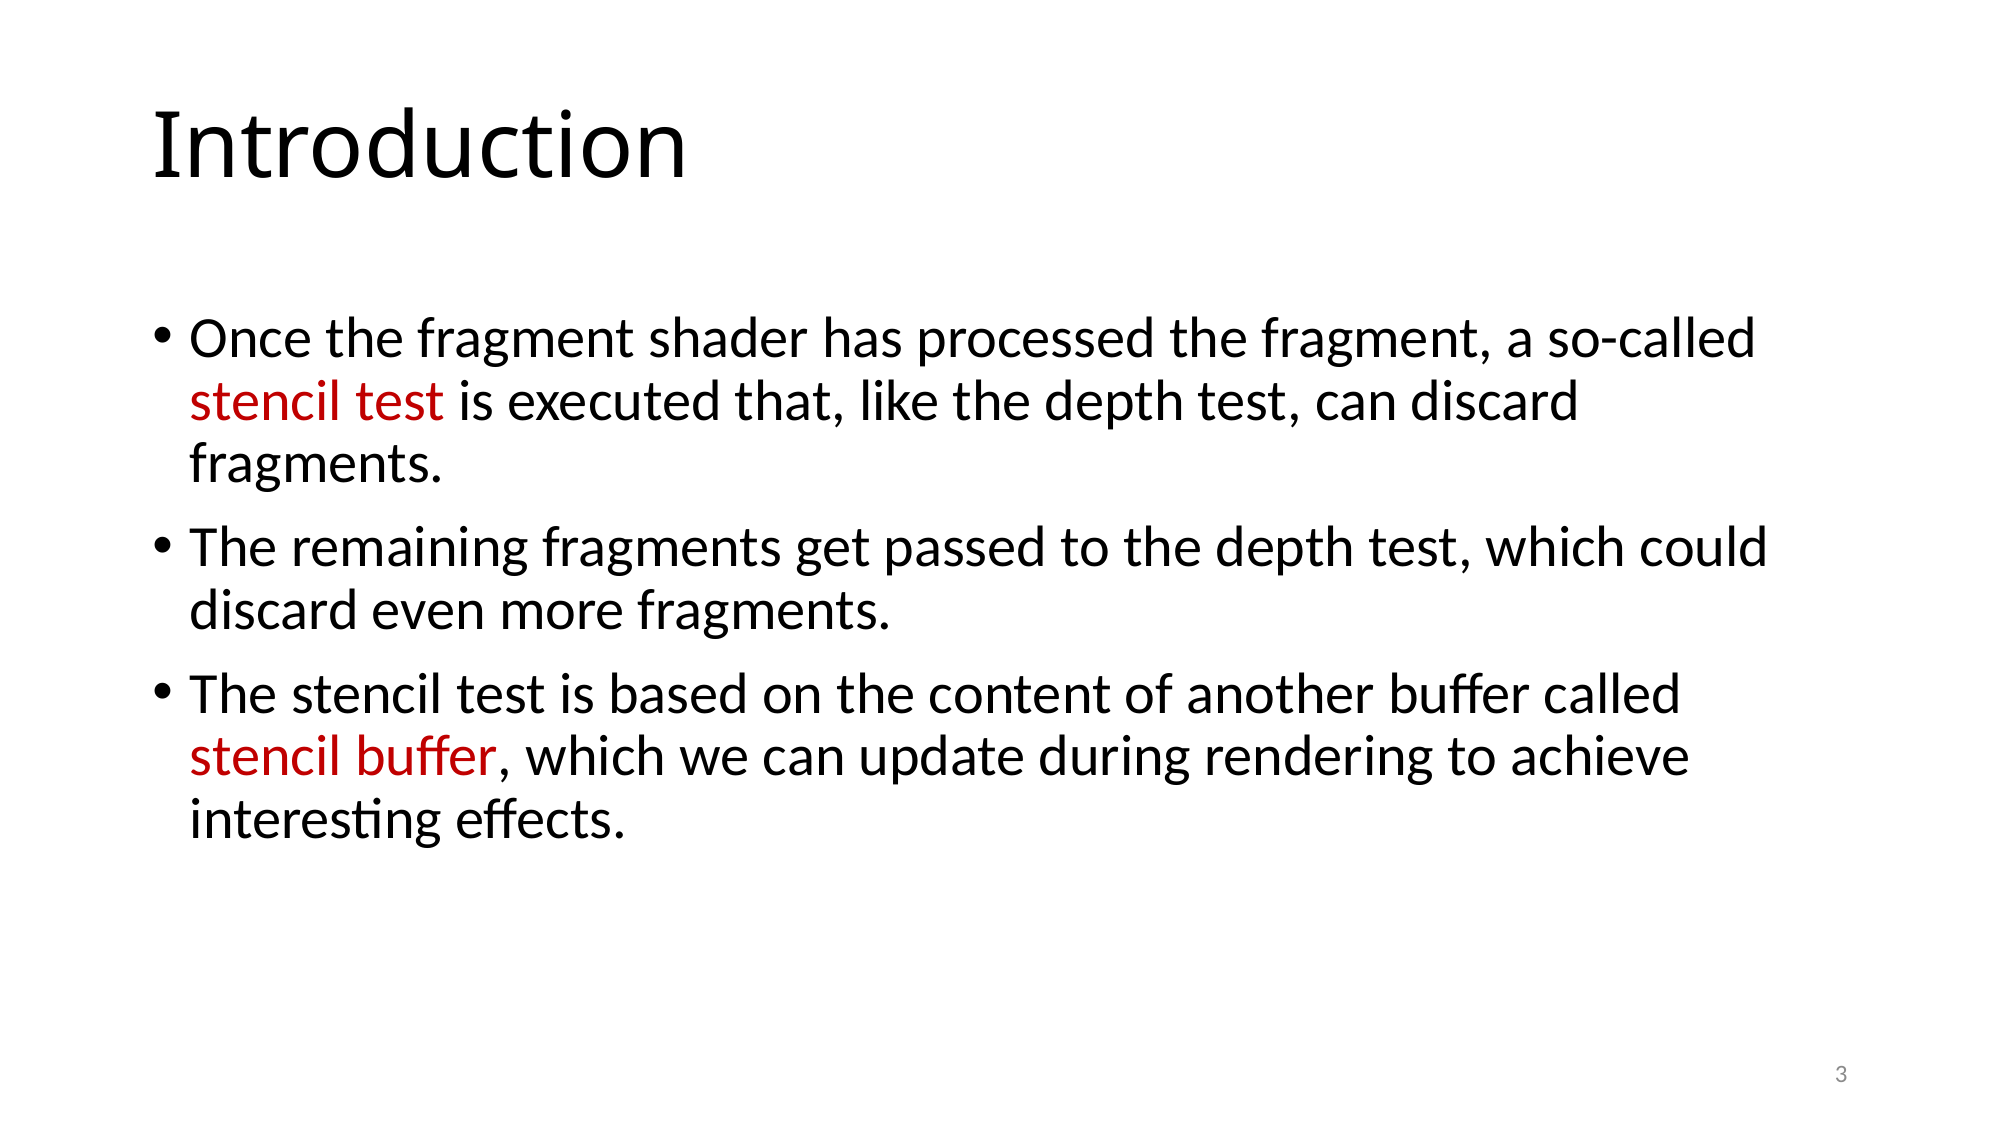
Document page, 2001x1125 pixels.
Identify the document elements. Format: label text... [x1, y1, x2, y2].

title Introduction [137, 59, 1863, 235]
list Once the fragment shader has processed the fragment, a so-called stencil test is executed that, like the depth test, can discard fragments. The remaining fragments get passed to the depth test, which could discard even more fragments. The stencil test is based on the content of another buffer called stencil buffer, which we can update during rendering to achieve interesting effects. [137, 299, 1863, 1014]
slide_number 3 [1412, 1042, 1863, 1103]
